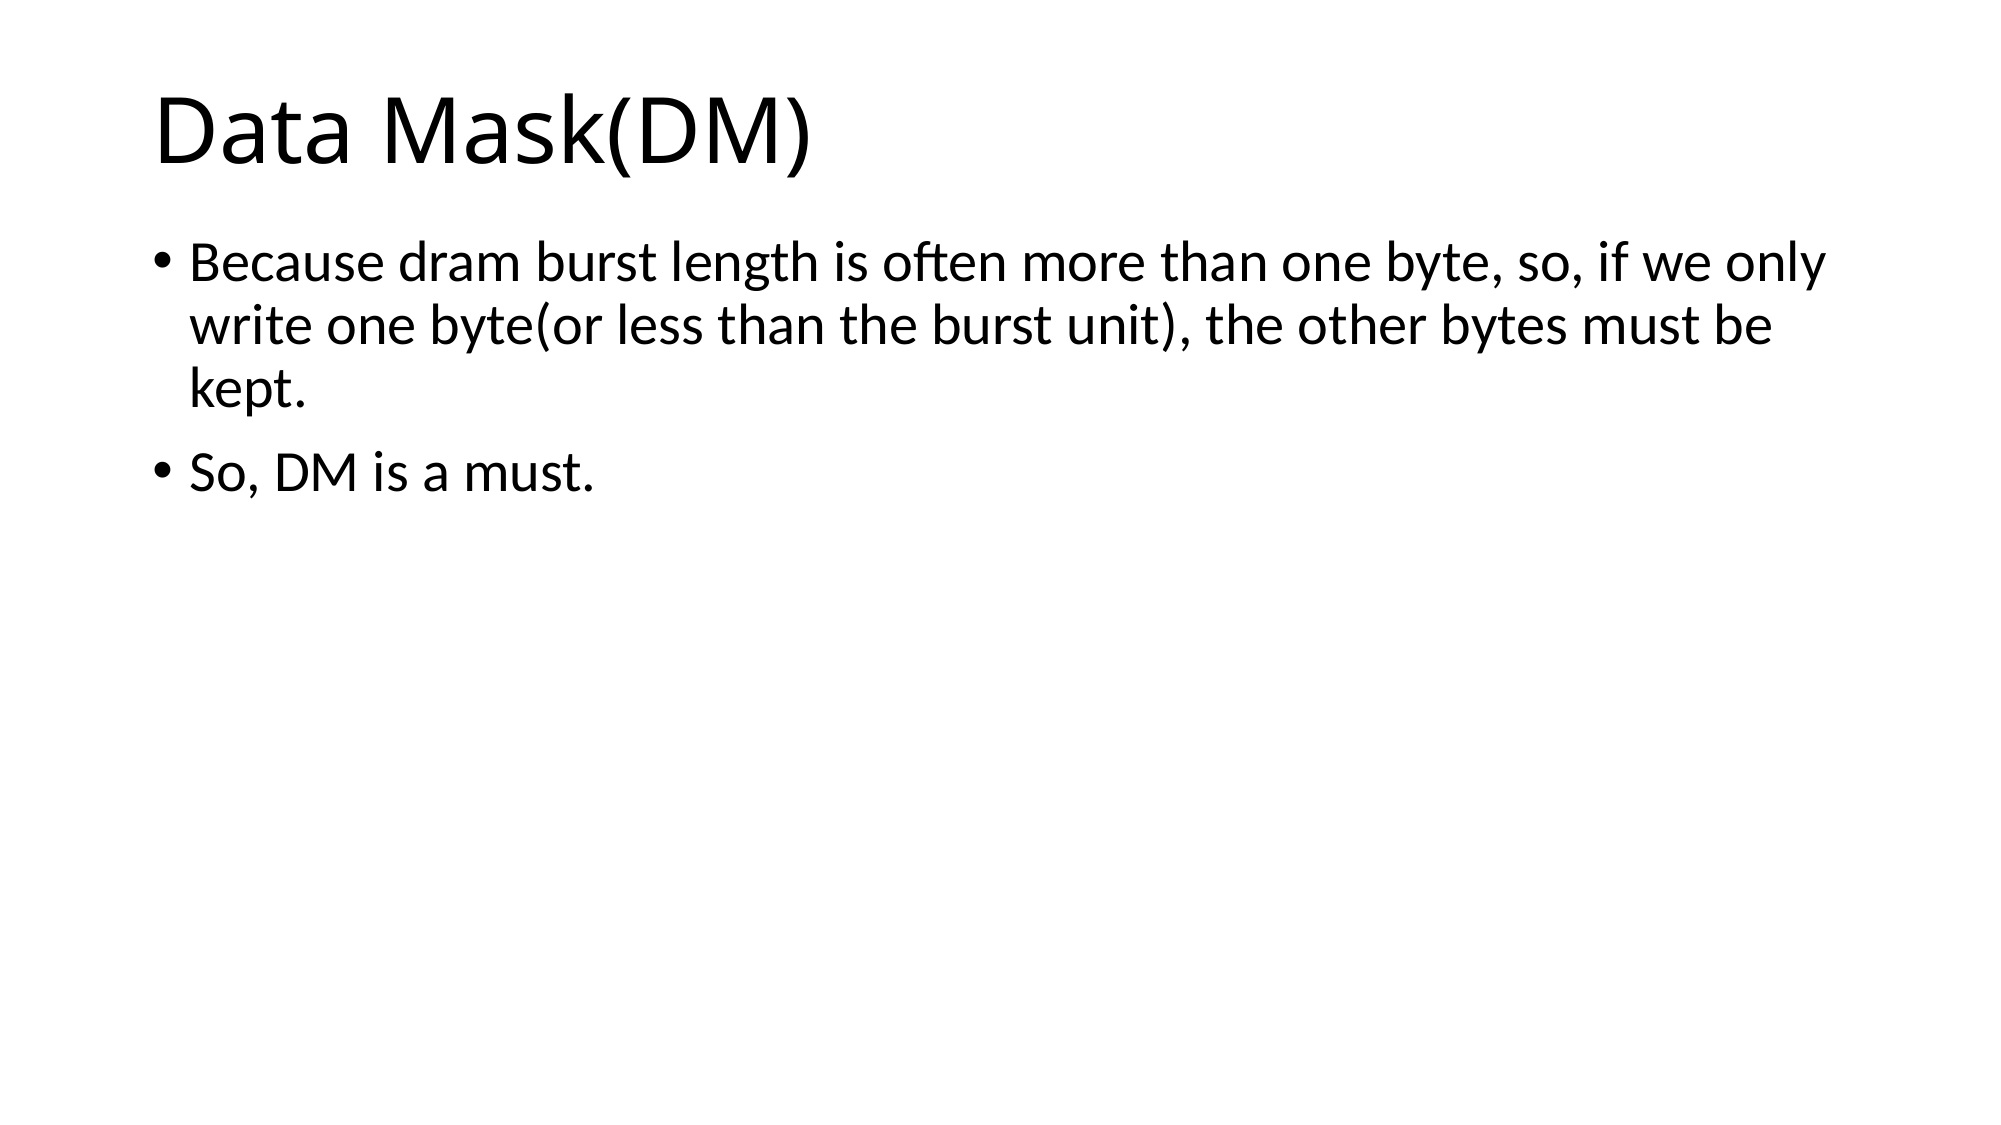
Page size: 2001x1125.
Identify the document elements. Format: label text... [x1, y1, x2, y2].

list Because dram burst length is often more than one byte, so, if we only write one byte(or less than the burst unit), the other bytes must be kept. So, DM is a must. [137, 223, 1863, 1014]
title Data Mask(DM) [137, 59, 1863, 208]
